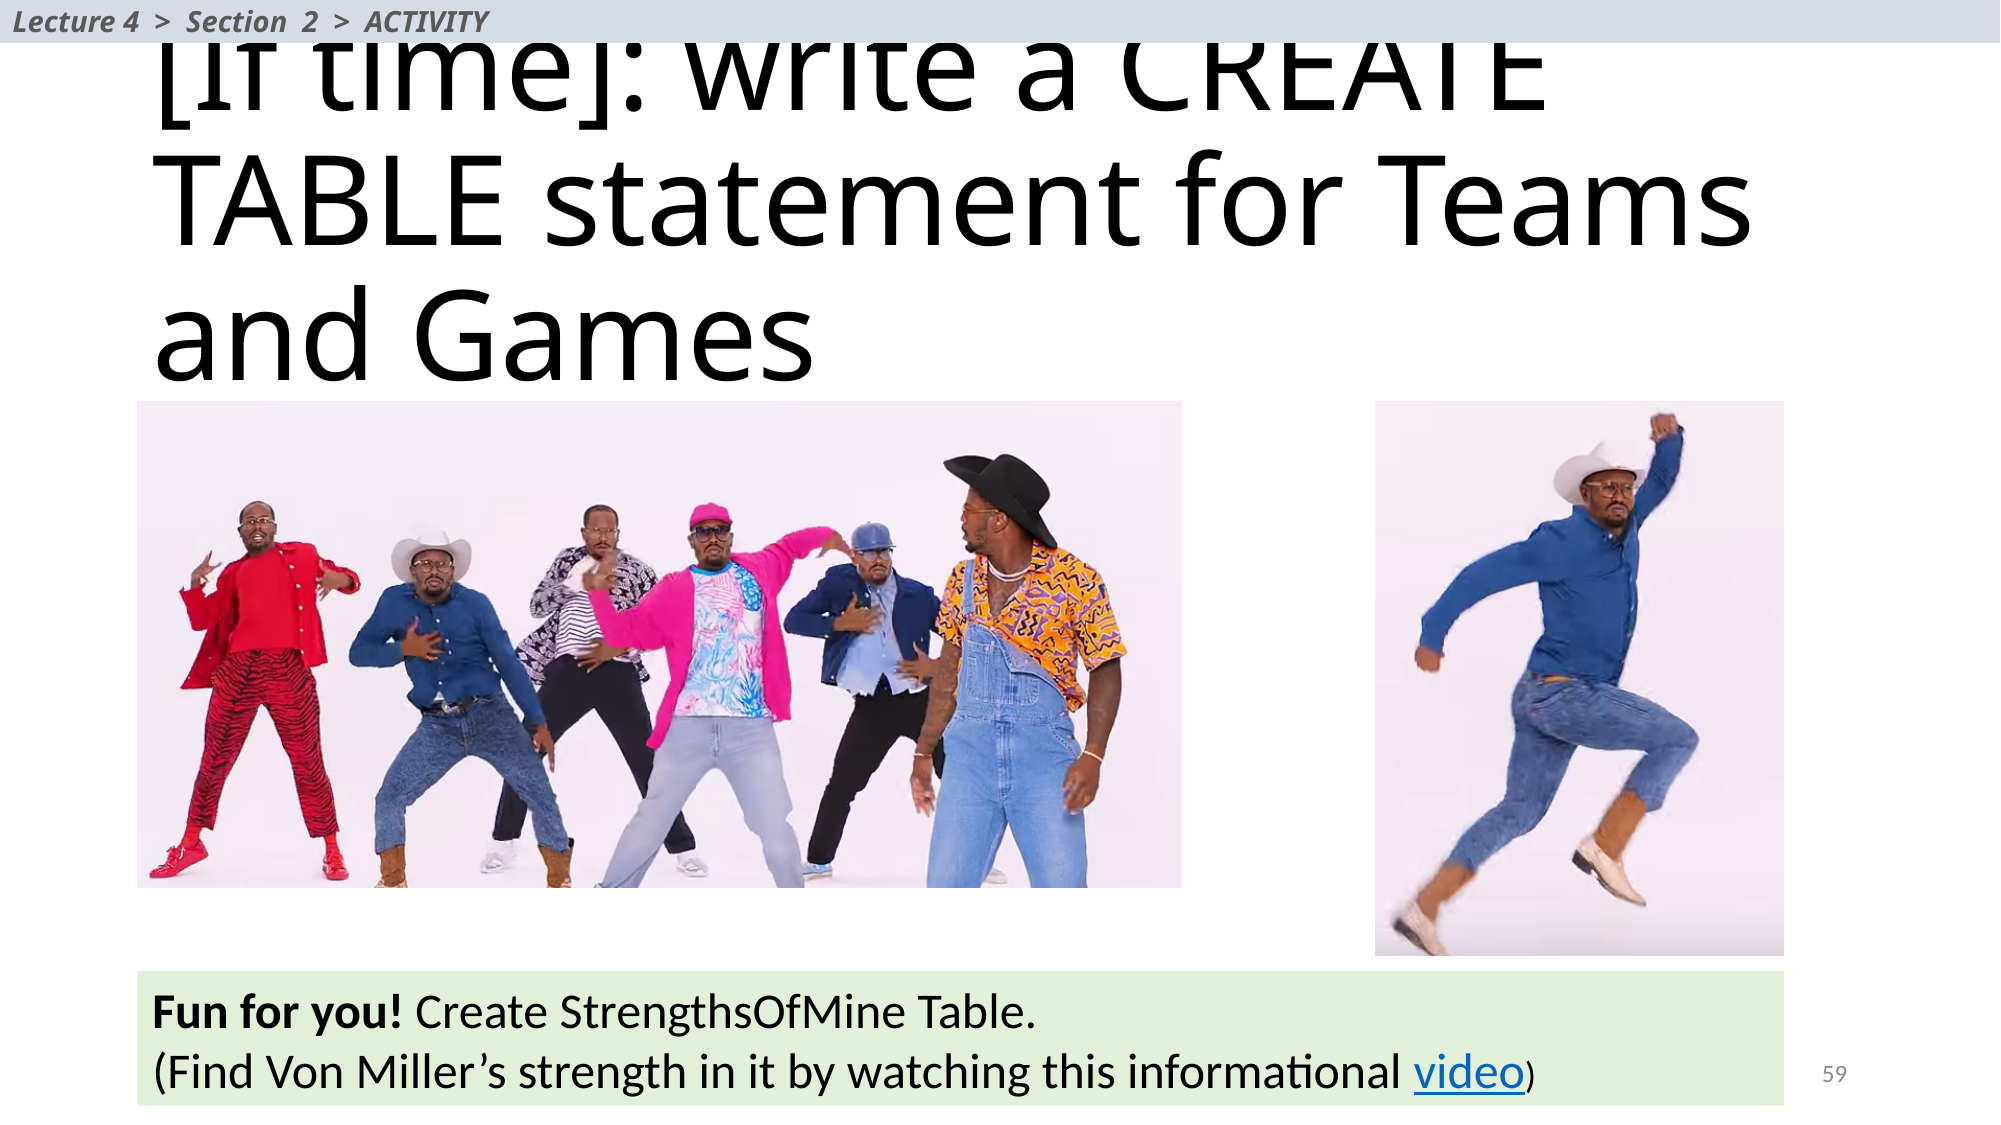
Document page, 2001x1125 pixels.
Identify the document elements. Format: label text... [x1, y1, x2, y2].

title [If time]: write a CREATE TABLE statement for Teams and Games [137, 105, 1863, 415]
text_box Fun for you! Create StrengthsOfMine Table. (Find Von Miller’s strength in it by watching this informational video) [137, 970, 1784, 1106]
picture [1375, 401, 1784, 956]
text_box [0, 0, 2000, 47]
slide_number 59 [1784, 1042, 1863, 1103]
picture [137, 401, 1182, 888]
